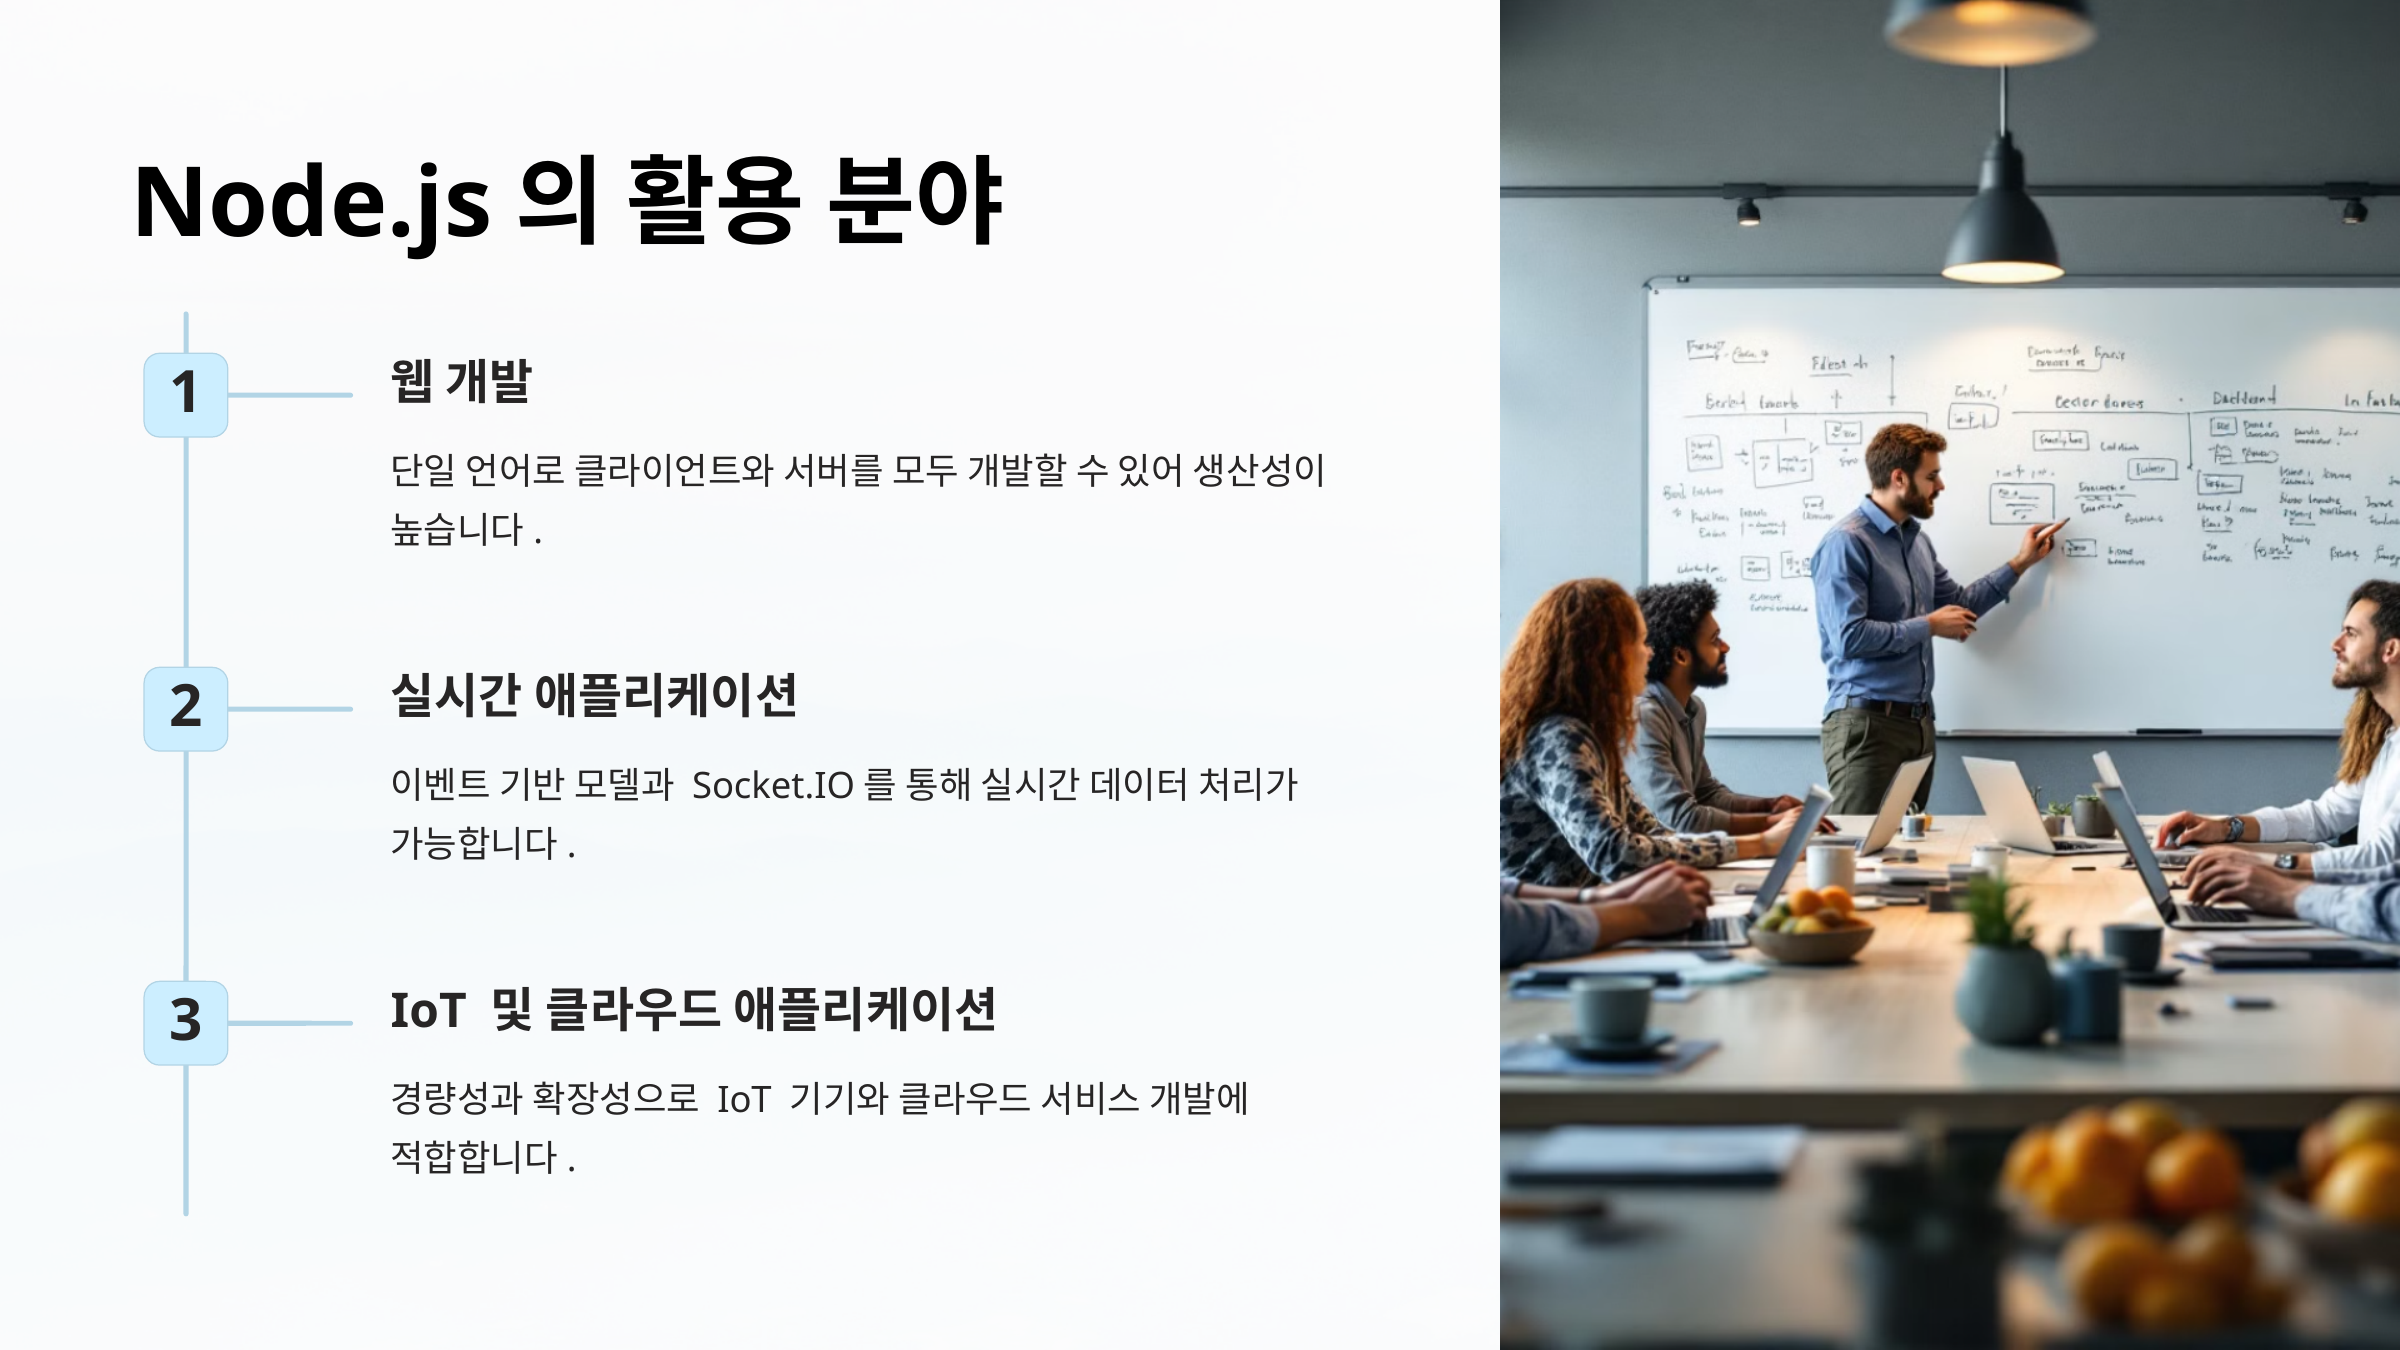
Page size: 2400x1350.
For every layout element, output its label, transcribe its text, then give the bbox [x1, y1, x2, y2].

text_box 경량성과 확장성으로 IoT 기기와 클라우드 서비스 개발에 적합합니다. [390, 1060, 1370, 1180]
text_box [228, 706, 354, 712]
text_box 단일 언어로 클라이언트와 서버를 모두 개발할 수 있어 생산성이 높습니다. [390, 431, 1370, 551]
text_box [228, 392, 354, 398]
text_box 이벤트 기반 모델과 Socket.IO를 통해 실시간 데이터 처리가 가능합니다. [390, 746, 1370, 866]
text_box 2 [169, 679, 203, 739]
text_box [183, 1066, 189, 1217]
text_box 웹 개발 [390, 348, 879, 410]
picture [1499, 0, 2400, 1350]
text_box [144, 353, 228, 438]
text_box Node.js의 활용 분야 [130, 133, 1107, 256]
text_box [228, 1020, 354, 1026]
text_box 실시간 애플리케이션 [390, 662, 879, 724]
text_box [144, 981, 228, 1066]
text_box [183, 438, 189, 667]
text_box [183, 311, 189, 353]
text_box IoT 및 클라우드 애플리케이션 [390, 976, 994, 1038]
text_box 1 [173, 365, 199, 425]
text_box 3 [169, 993, 203, 1053]
text_box [183, 752, 189, 981]
text_box [144, 667, 228, 752]
